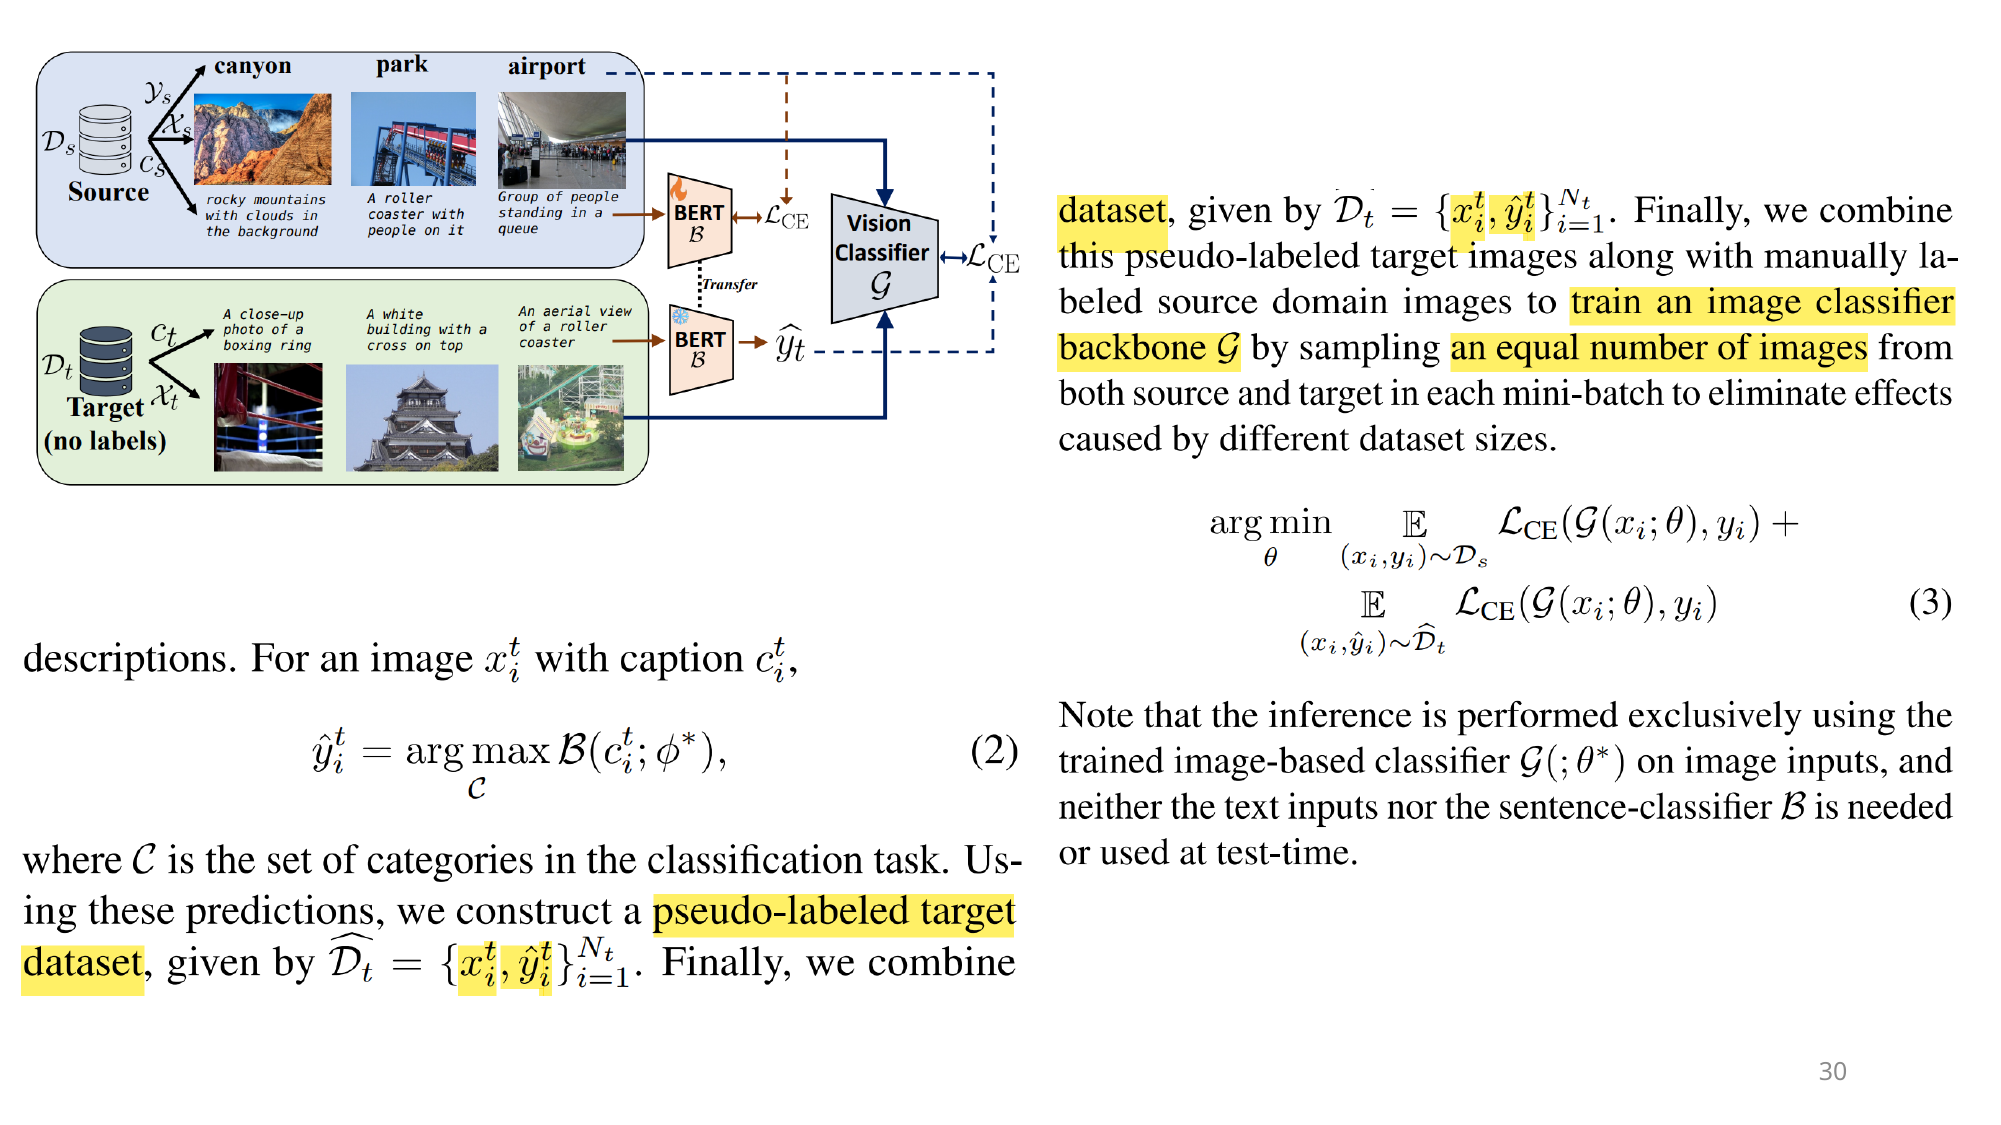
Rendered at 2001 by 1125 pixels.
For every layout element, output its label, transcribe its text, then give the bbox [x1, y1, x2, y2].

picture [16, 34, 1026, 497]
picture [1056, 189, 1966, 871]
picture [7, 628, 1034, 996]
slide_number 30 [1412, 1042, 1863, 1103]
